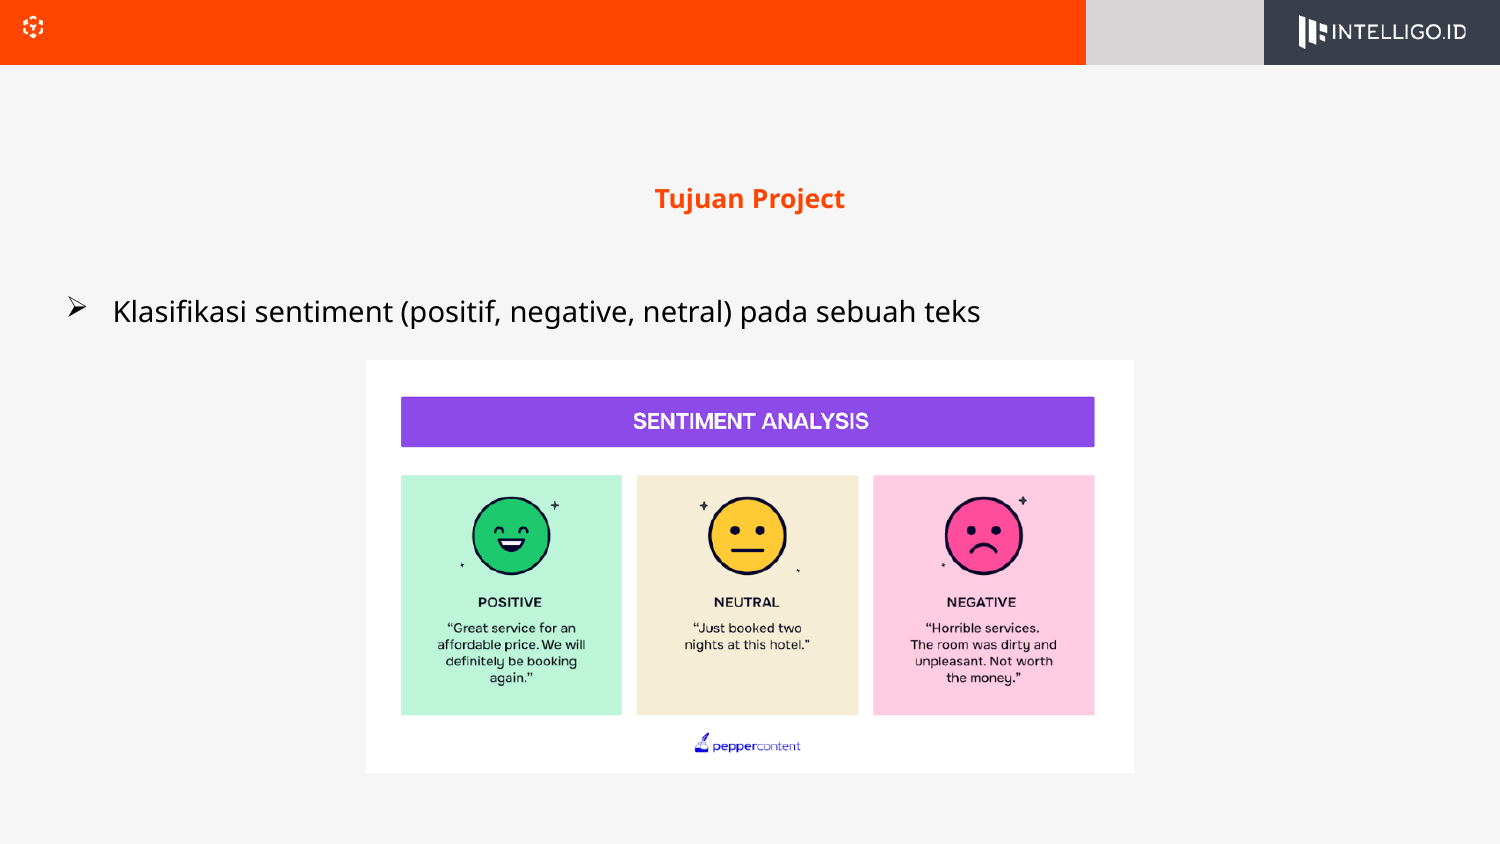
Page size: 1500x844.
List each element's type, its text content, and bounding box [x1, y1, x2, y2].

text_box Klasifikasi sentiment (positif, negative, netral) pada sebuah teks [51, 285, 1449, 336]
title Tujuan Project [51, 167, 1449, 262]
picture [0, 0, 1500, 844]
